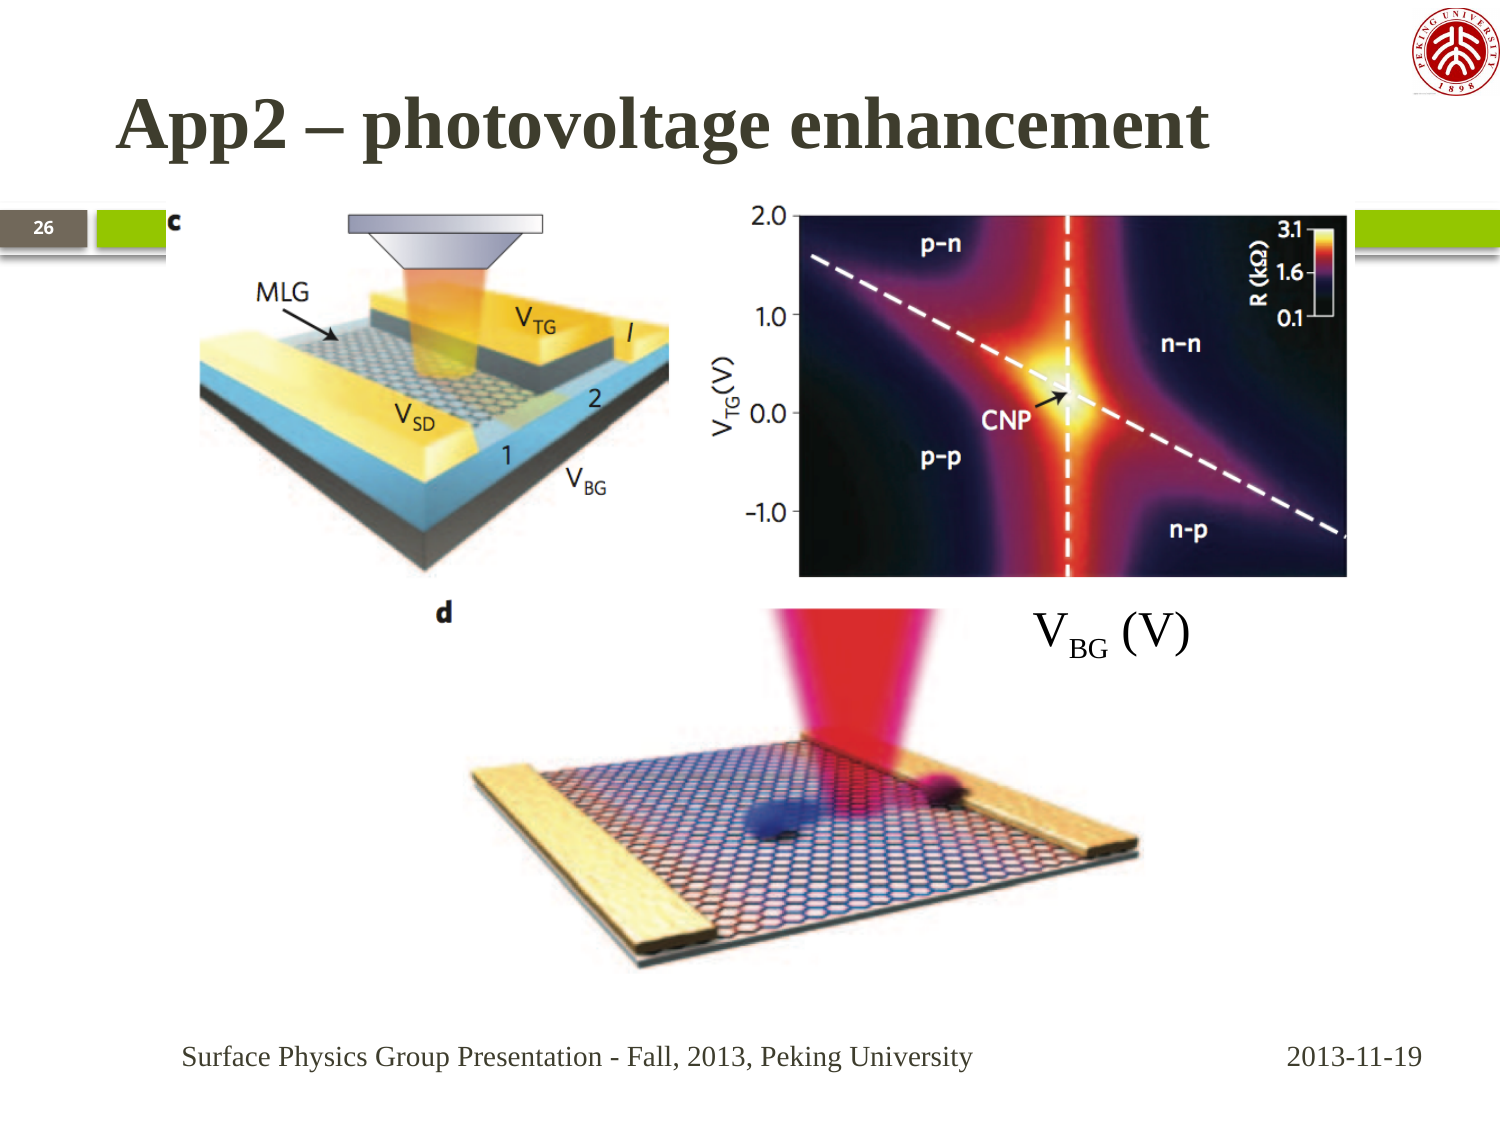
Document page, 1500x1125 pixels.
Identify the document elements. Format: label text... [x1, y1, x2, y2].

text_box VBG (V) [1198, 594, 1206, 672]
slide_number 26 [0, 208, 88, 249]
footer Surface Physics Group Presentation - Fall, 2013, Peking University [99, 1024, 990, 1085]
title App2 – photovoltage enhancement [100, 37, 1438, 200]
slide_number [999, 1025, 1438, 1085]
picture [165, 181, 1355, 995]
picture [1412, 8, 1500, 96]
